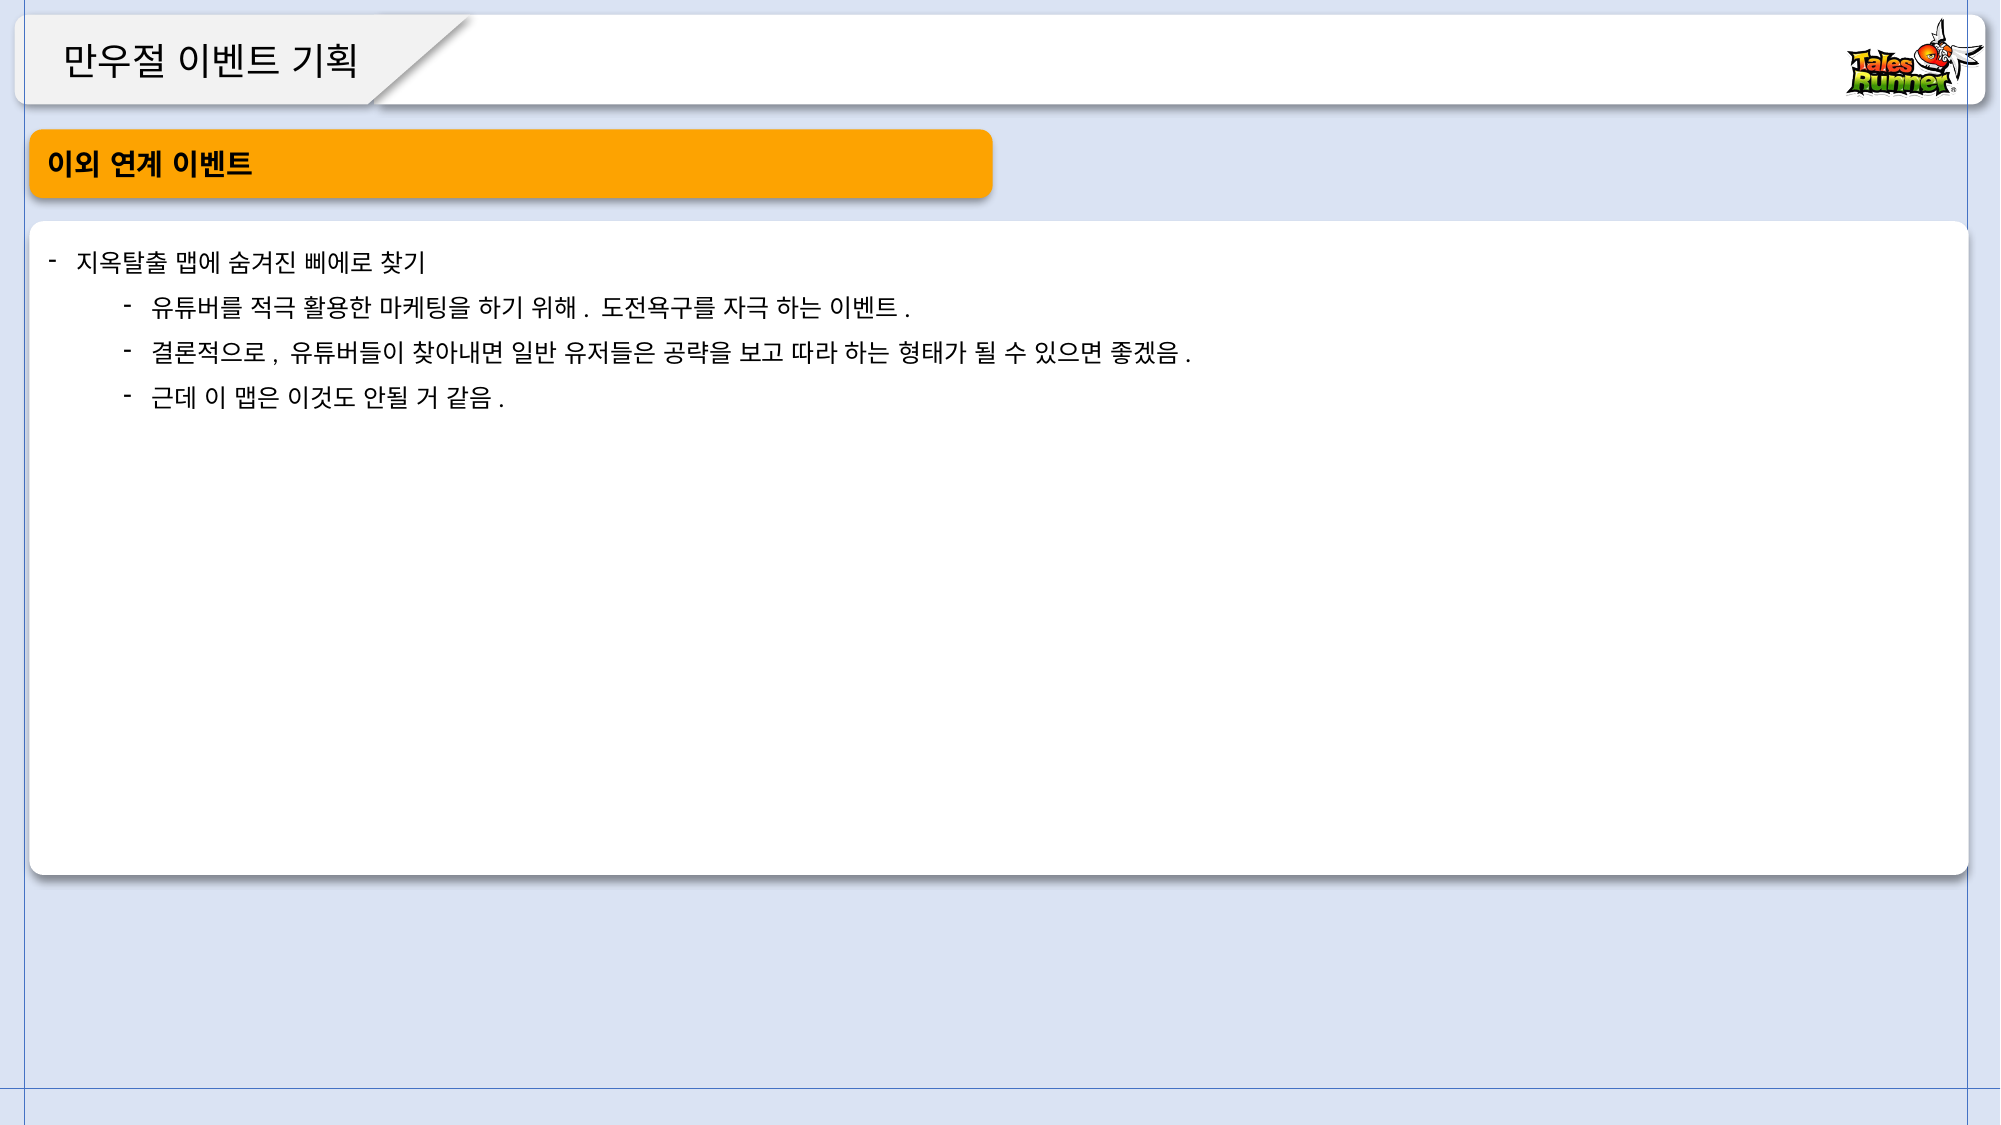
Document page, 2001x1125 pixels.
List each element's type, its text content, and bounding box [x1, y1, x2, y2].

text_box 이외 연계 이벤트 [28, 128, 994, 200]
picture [1845, 17, 1967, 100]
picture [1968, 17, 1984, 100]
text_box 지옥탈출 맵에 숨겨진 삐에로 찾기 유튜버를 적극 활용한 마케팅을 하기 위해. 도전욕구를 자극 하는 이벤트. 결론적으로, 유튜버들이 찾아내면 일반 유저들은 공략을 보고 따라 하는 형태가 될 수 있으면 좋겠음. 근데 이 맵은 이것도 안될 거 같음. [28, 220, 1970, 876]
